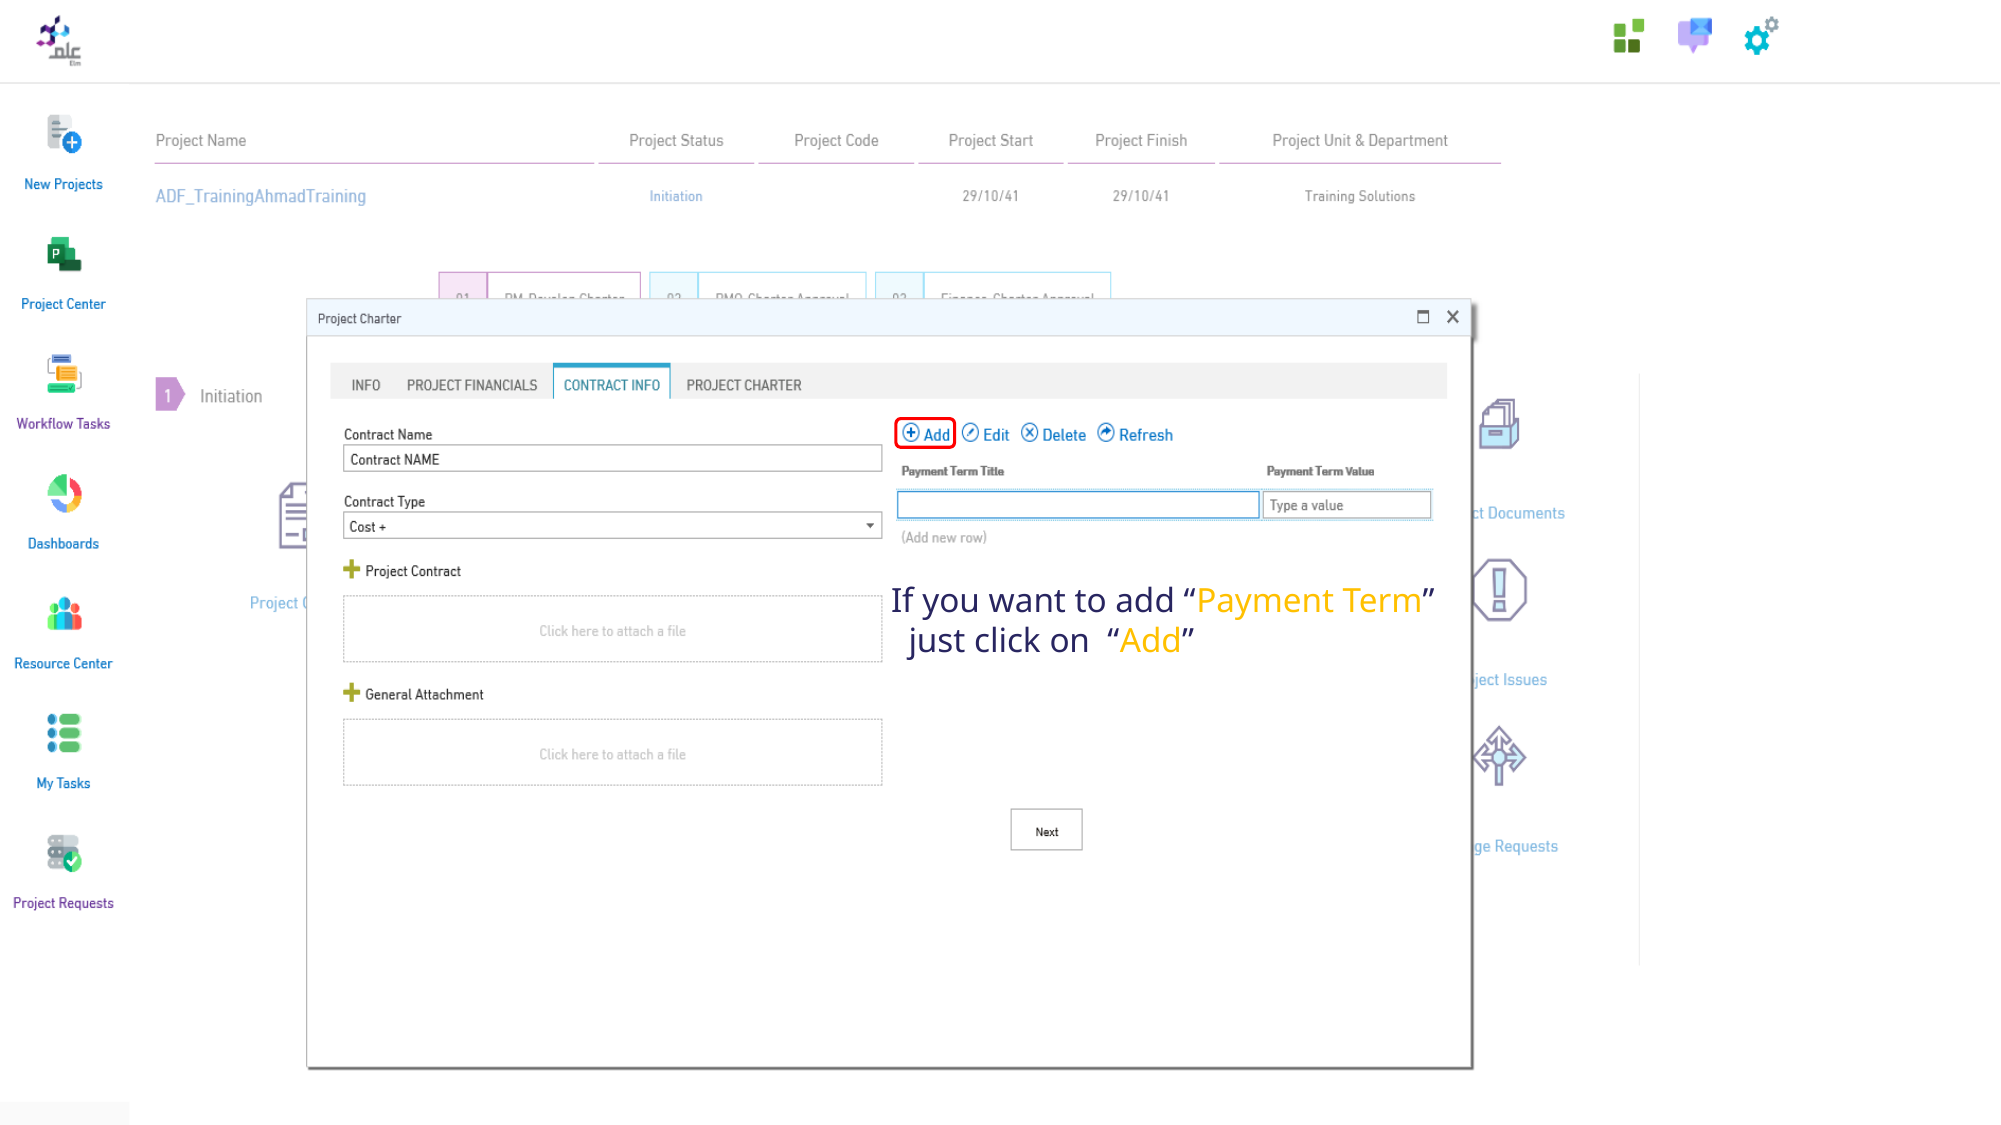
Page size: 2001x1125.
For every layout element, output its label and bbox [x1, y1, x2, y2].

list [0, 0, 2000, 1125]
